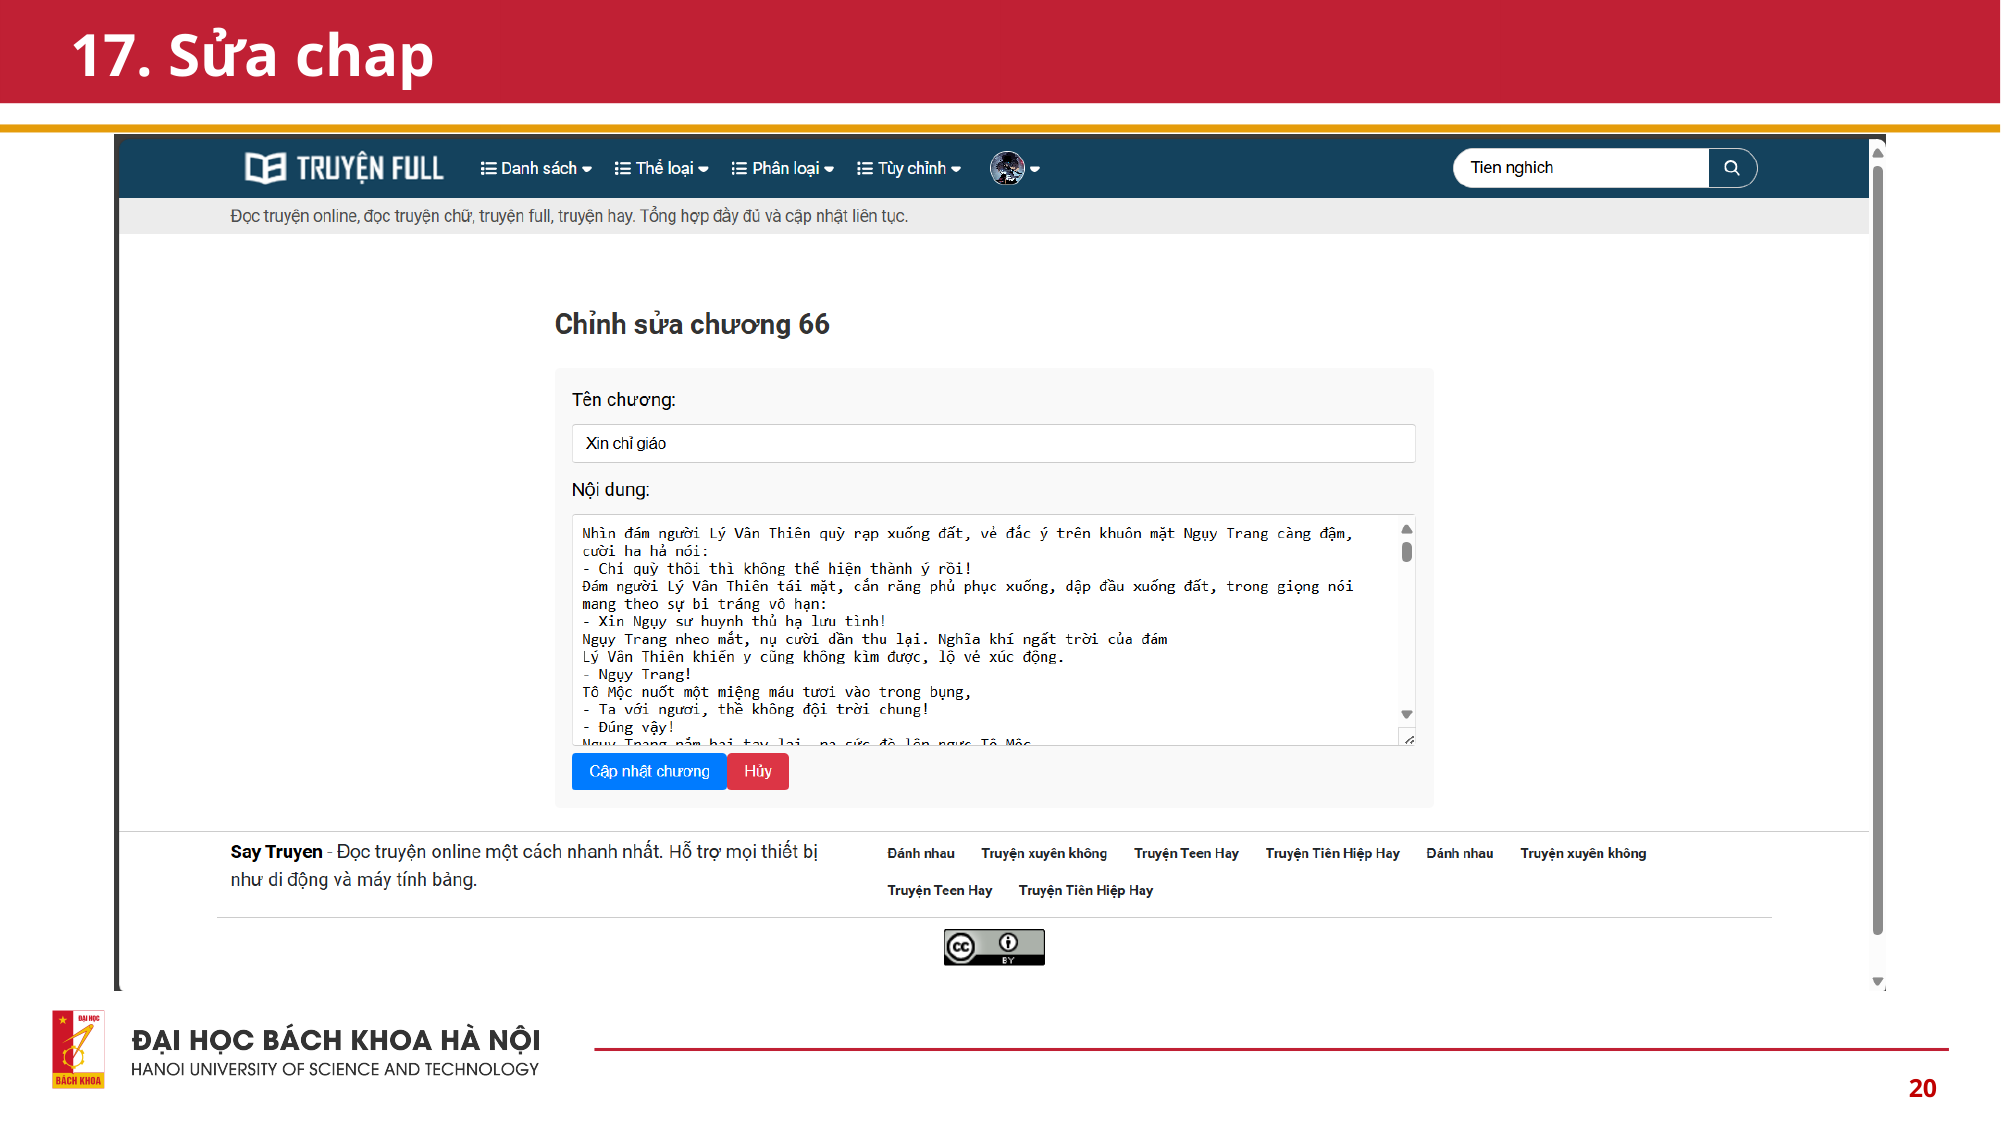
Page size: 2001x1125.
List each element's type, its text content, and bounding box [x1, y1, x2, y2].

title 17. Sửa chap [55, 18, 1945, 90]
picture [0, 0, 2001, 1125]
slide_number 20 [1502, 1065, 1953, 1125]
